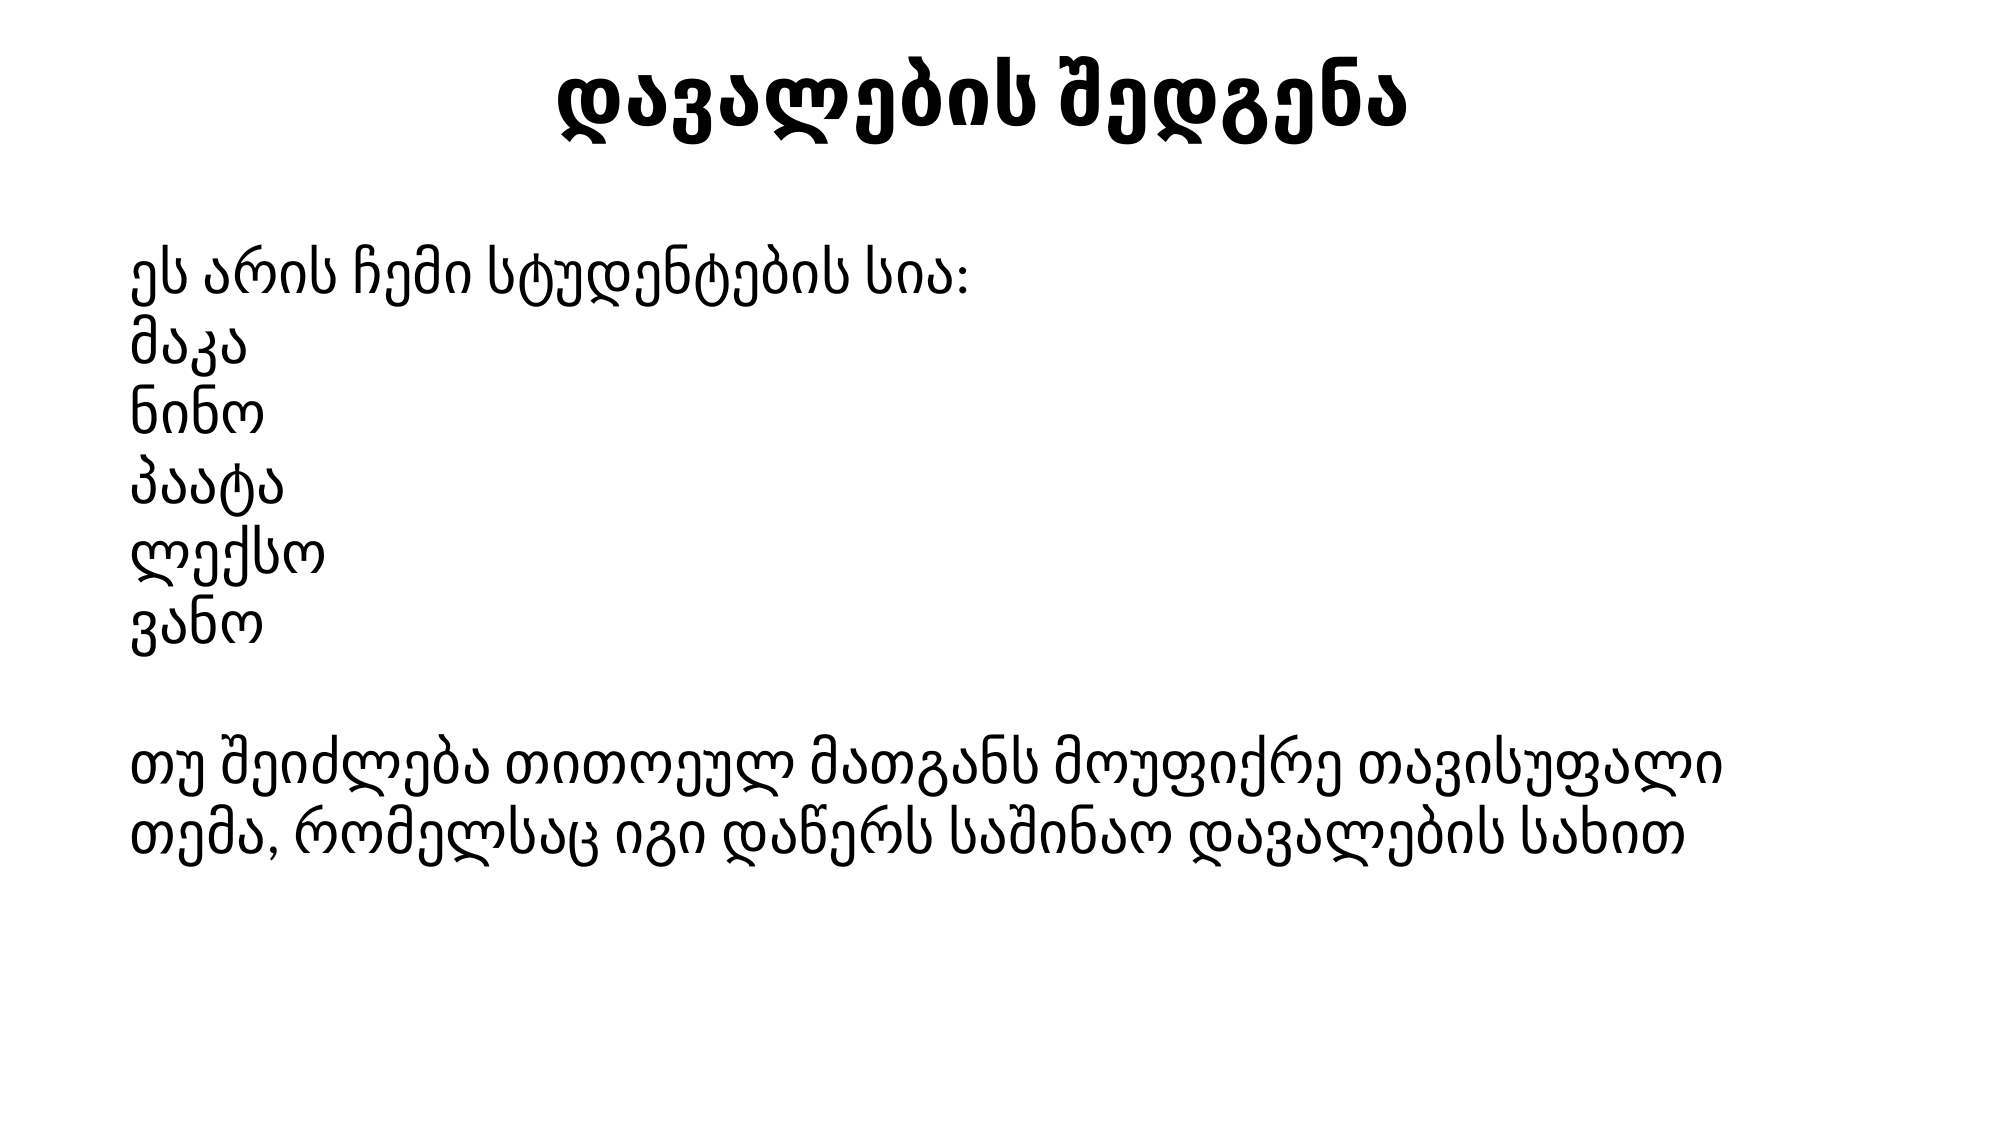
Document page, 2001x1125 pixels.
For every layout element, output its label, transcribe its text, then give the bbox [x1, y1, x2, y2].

text_box დავალების შედგენა [102, 34, 1864, 149]
text_box ეს არის ჩემი სტუდენტების სია: მაკა ნინო პაატა ლექსო ვანო თუ შეიძლება თითოეულ მათგანს მოუფიქრე თავისუფალი თემა, რომელსაც იგი დაწერს საშინაო დავალების სახით [115, 228, 1800, 873]
